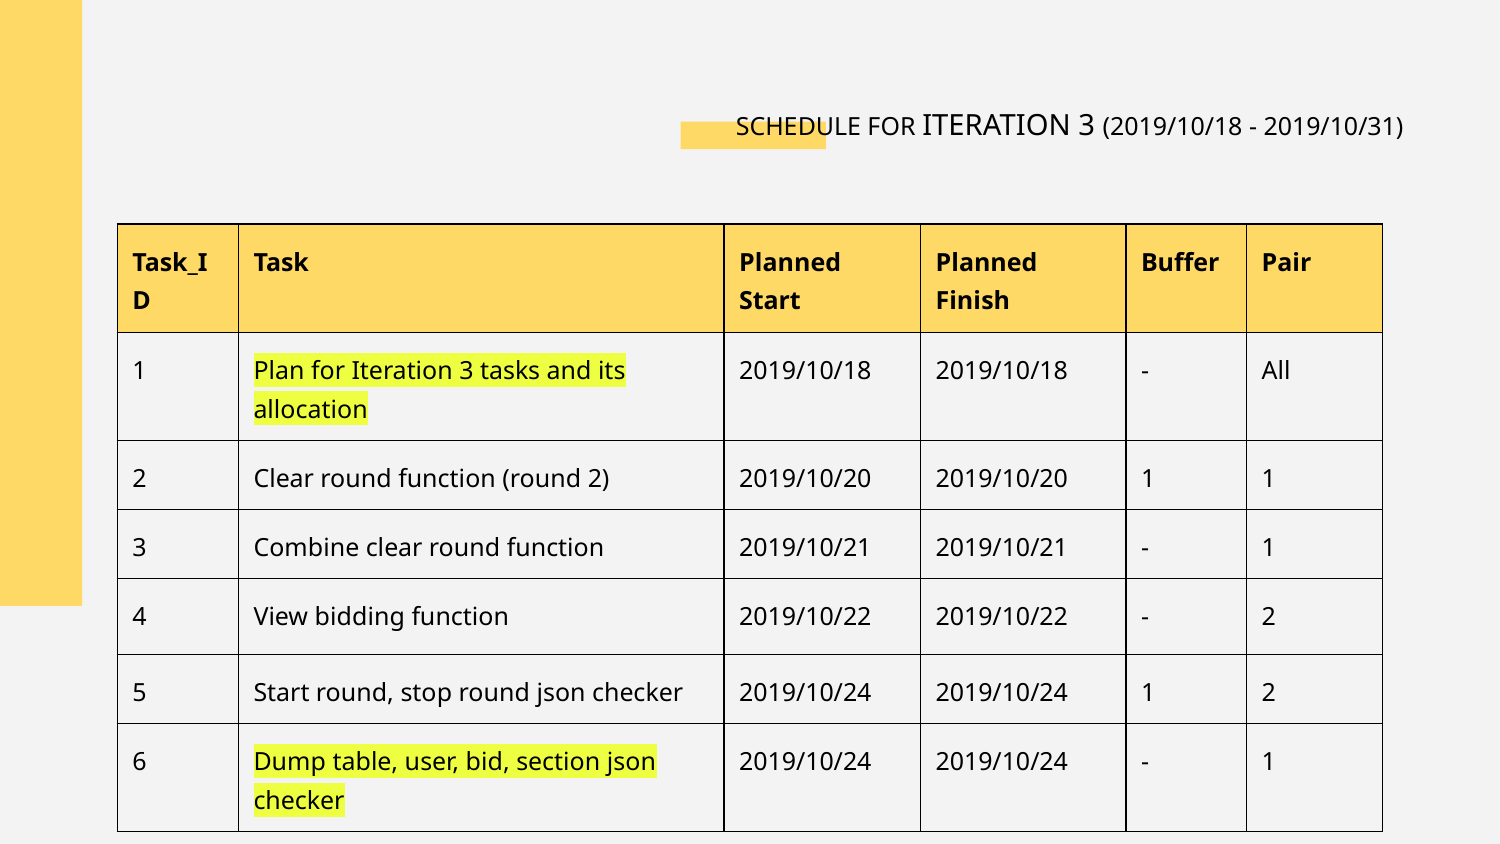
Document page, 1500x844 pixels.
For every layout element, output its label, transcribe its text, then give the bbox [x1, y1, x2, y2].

table_cell - [1127, 579, 1246, 654]
table_cell 2019/10/24 [921, 724, 1125, 831]
table_cell Plan for Iteration 3 tasks and its allocation [239, 333, 723, 440]
table_header Buffer [1127, 225, 1246, 332]
table_header Task_ID [118, 225, 238, 332]
table_cell Start round, stop round json checker [239, 655, 723, 723]
table_cell 2 [1247, 655, 1382, 723]
table_cell 1 [1127, 441, 1246, 509]
table_header Task [239, 225, 723, 332]
table_header Planned Start [725, 225, 920, 332]
table_cell 6 [118, 724, 238, 831]
table_cell 2019/10/24 [921, 655, 1125, 723]
table_cell - [1127, 724, 1246, 831]
table_cell 2 [1247, 579, 1382, 654]
table_cell 1 [1247, 510, 1382, 578]
table_cell 2019/10/21 [725, 510, 920, 578]
table_cell - [1127, 333, 1246, 440]
table_cell 1 [118, 333, 238, 440]
title SCHEDULE FOR ITERATION 3 (2019/10/18 - 2019/10/31) [388, 99, 1419, 156]
table_cell 1 [1127, 655, 1246, 723]
table_cell View bidding function [239, 579, 723, 654]
table_cell 2019/10/21 [921, 510, 1125, 578]
table_cell 2019/10/20 [921, 441, 1125, 509]
table_cell 2019/10/22 [725, 579, 920, 654]
table_cell All [1247, 333, 1382, 440]
table_cell 2019/10/24 [725, 655, 920, 723]
table_cell 2019/10/18 [921, 333, 1125, 440]
table_cell 1 [1247, 441, 1382, 509]
table_cell 1 [1247, 724, 1382, 831]
table_cell 2019/10/22 [921, 579, 1125, 654]
text_box [0, 0, 83, 606]
table_cell 4 [118, 579, 238, 654]
table_header Planned Finish [921, 225, 1125, 332]
table_cell Clear round function (round 2) [239, 441, 723, 509]
table_cell 5 [118, 655, 238, 723]
table_cell 3 [118, 510, 238, 578]
table_cell 2019/10/20 [725, 441, 920, 509]
table_cell - [1127, 510, 1246, 578]
table_cell 2019/10/18 [725, 333, 920, 440]
table_cell 2019/10/24 [725, 724, 920, 831]
table_cell 2 [118, 441, 238, 509]
table_cell Combine clear round function [239, 510, 723, 578]
table_header Pair [1247, 225, 1382, 332]
table_cell Dump table, user, bid, section json checker [239, 724, 723, 831]
